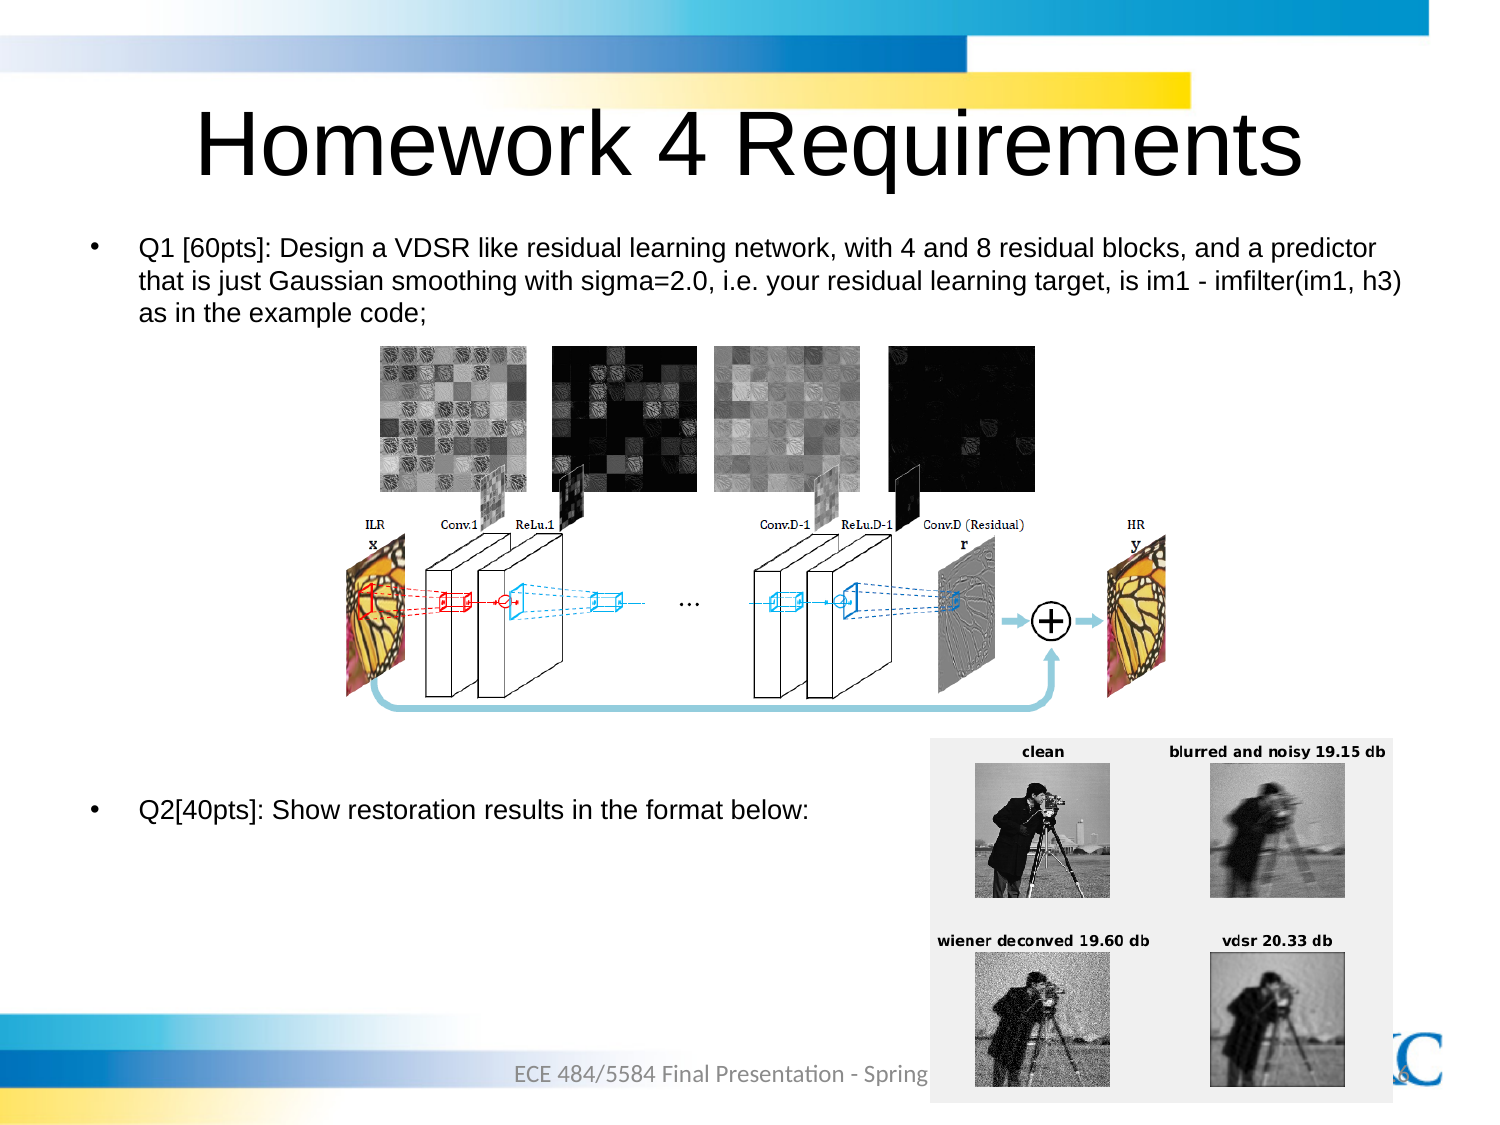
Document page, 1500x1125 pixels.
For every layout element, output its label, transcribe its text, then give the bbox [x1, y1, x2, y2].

list Q1 [60pts]: Design a VDSR like residual learning network, with 4 and 8 residual blocks, and a predictor that is just Gaussian smoothing with sigma=2.0, i.e. your residual learning target, is im1 - imfilter(im1, h3) as in the example code; Q2[40pts]: Show restoration results in the format below: [75, 222, 1425, 835]
title Homework 4 Requirements [75, 45, 1425, 222]
slide_number p.6 [1397, 1042, 1425, 1103]
picture [0, 0, 1500, 1125]
footer ECE 484/5584 Final Presentation - Spring 2019 [490, 1042, 925, 1103]
